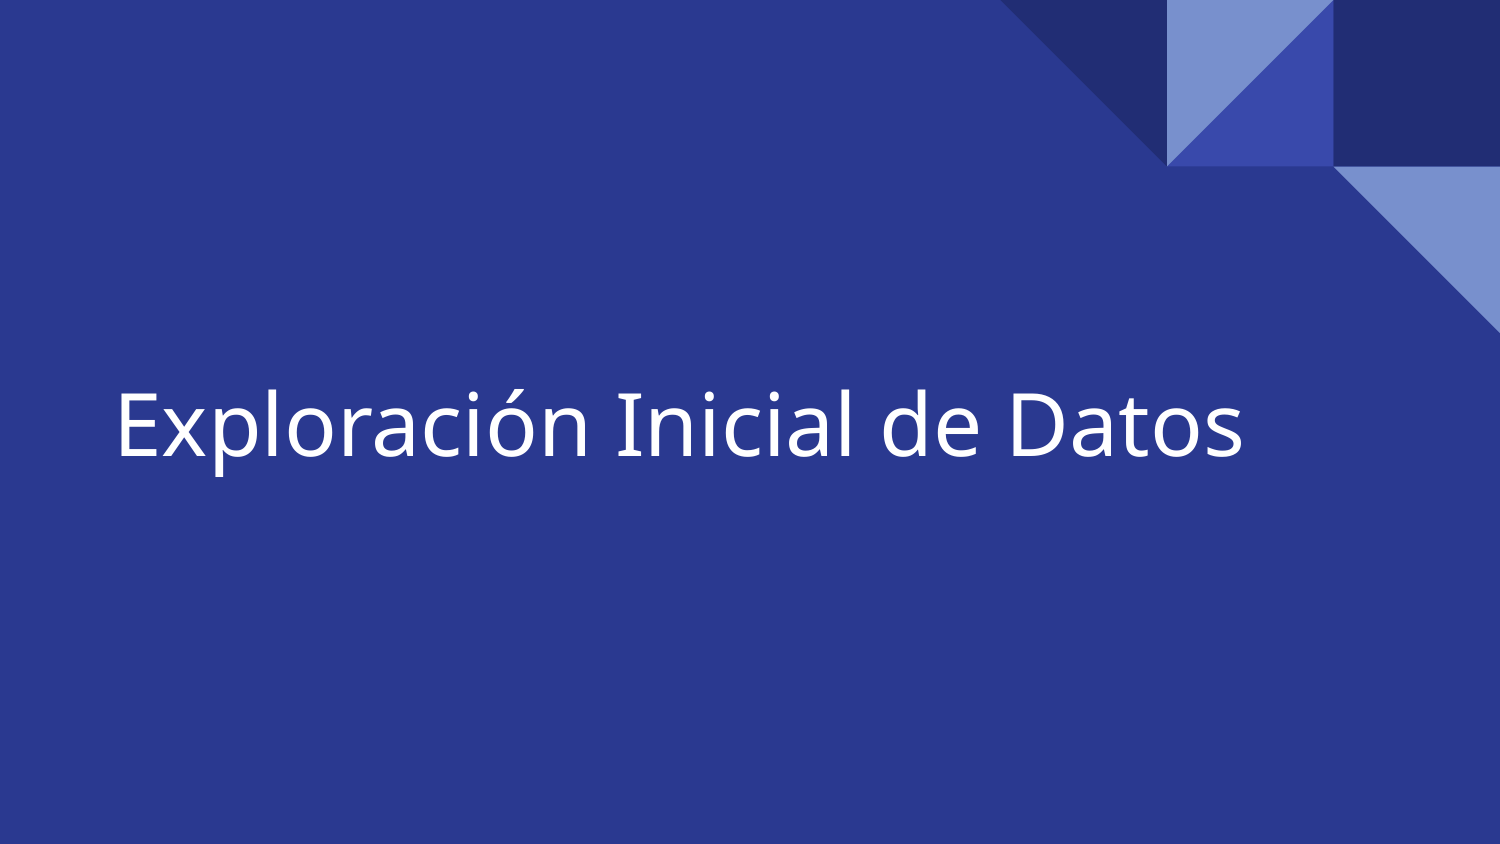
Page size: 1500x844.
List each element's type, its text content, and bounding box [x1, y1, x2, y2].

title Exploración Inicial de Datos [98, 353, 1447, 491]
